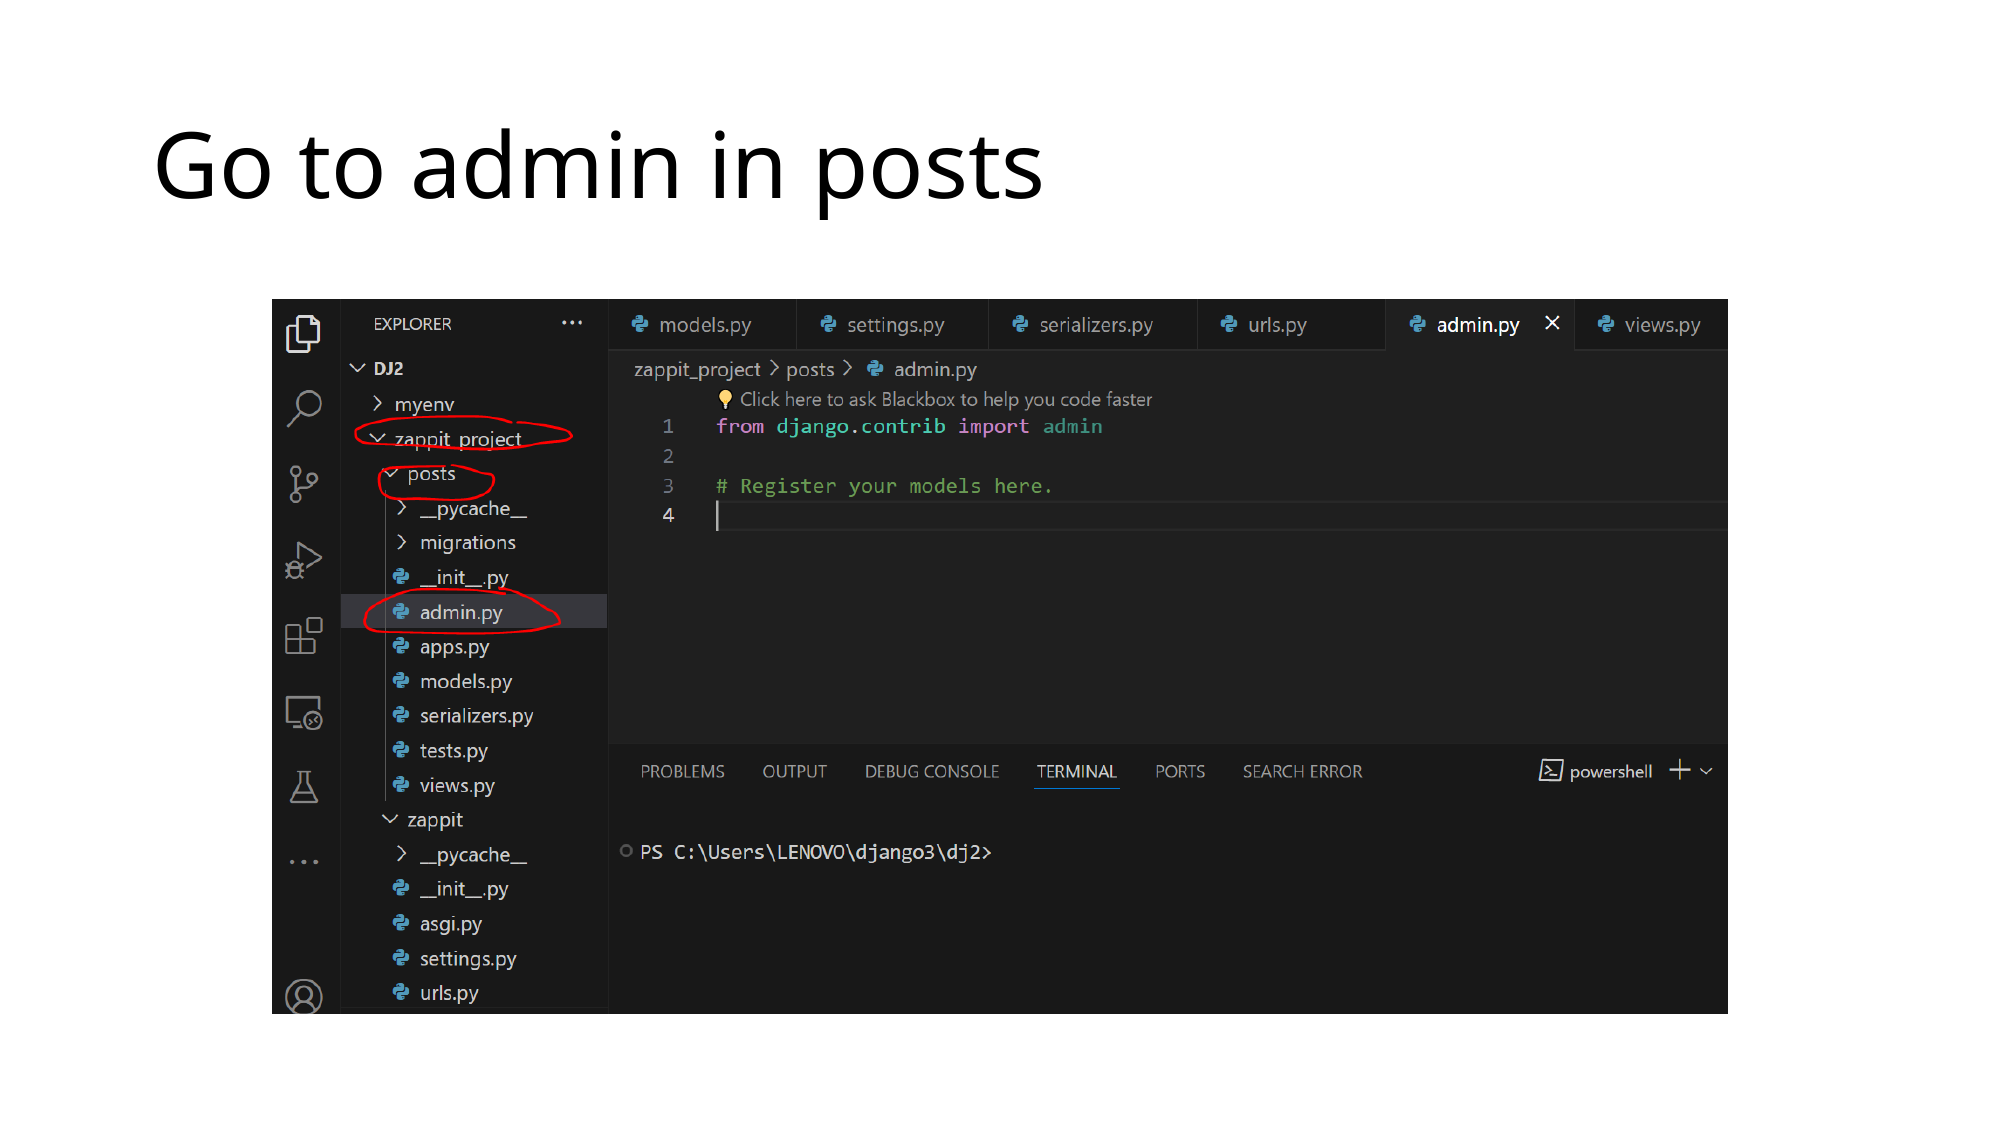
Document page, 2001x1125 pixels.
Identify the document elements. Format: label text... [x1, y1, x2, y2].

title Go to admin in posts [137, 59, 1863, 278]
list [272, 299, 1728, 1014]
